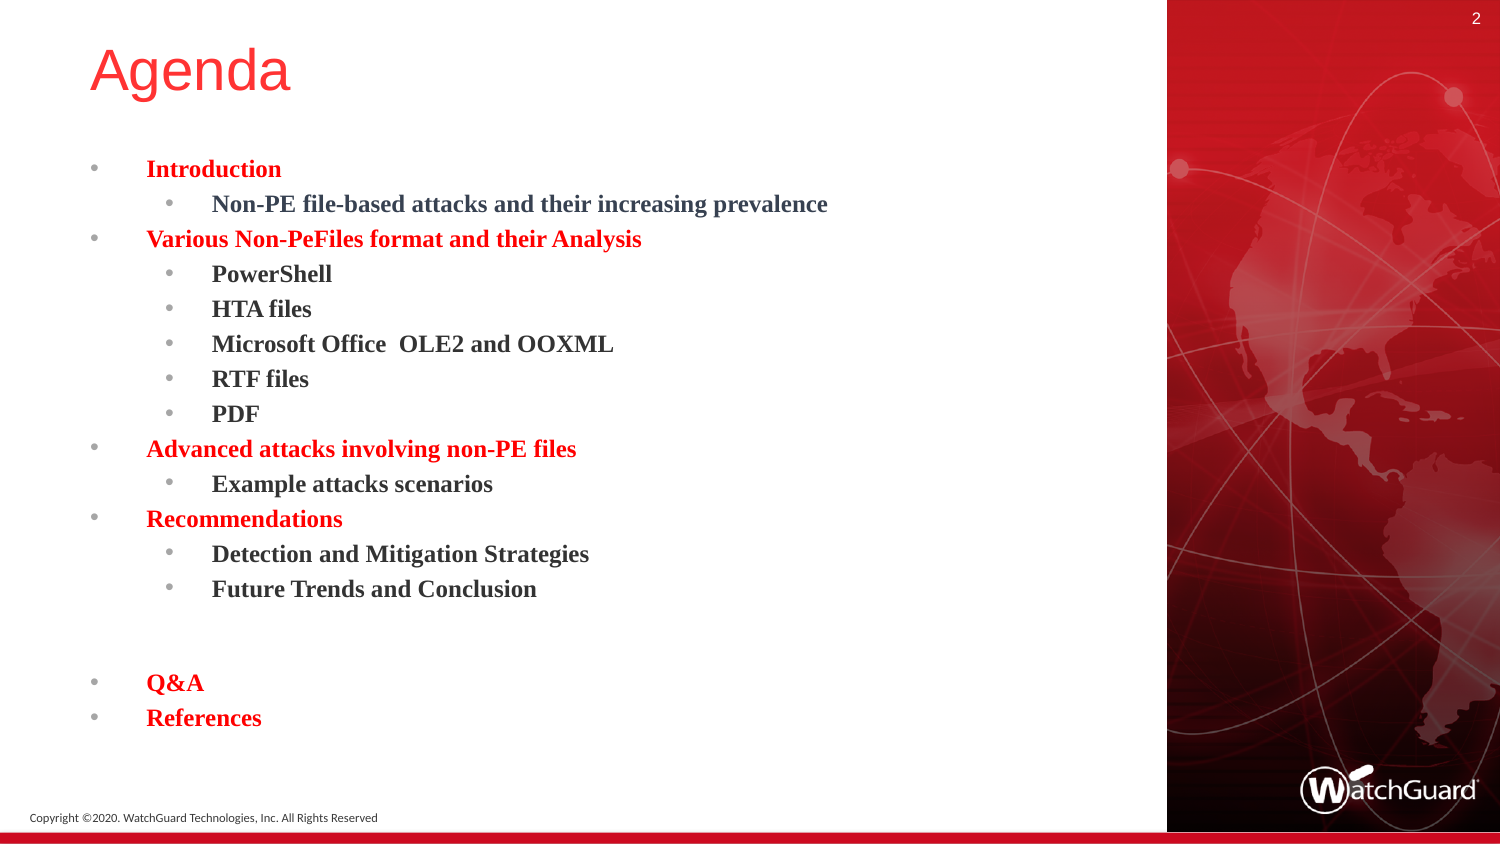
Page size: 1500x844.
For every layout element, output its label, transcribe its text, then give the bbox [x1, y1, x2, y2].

picture [1167, 0, 1500, 832]
list Introduction Non-PE file-based attacks and their increasing prevalence Various Non-PeFiles format and their Analysis PowerShell HTA files Microsoft Office OLE2 and OOXML RTF files PDF Advanced attacks involving non-PE files Example attacks scenarios Recommendations Detection and Mitigation Strategies Future Trends and Conclusion Q&A References [75, 145, 1170, 825]
slide_number 2 [1398, 0, 1497, 40]
title Agenda [75, 25, 1021, 109]
